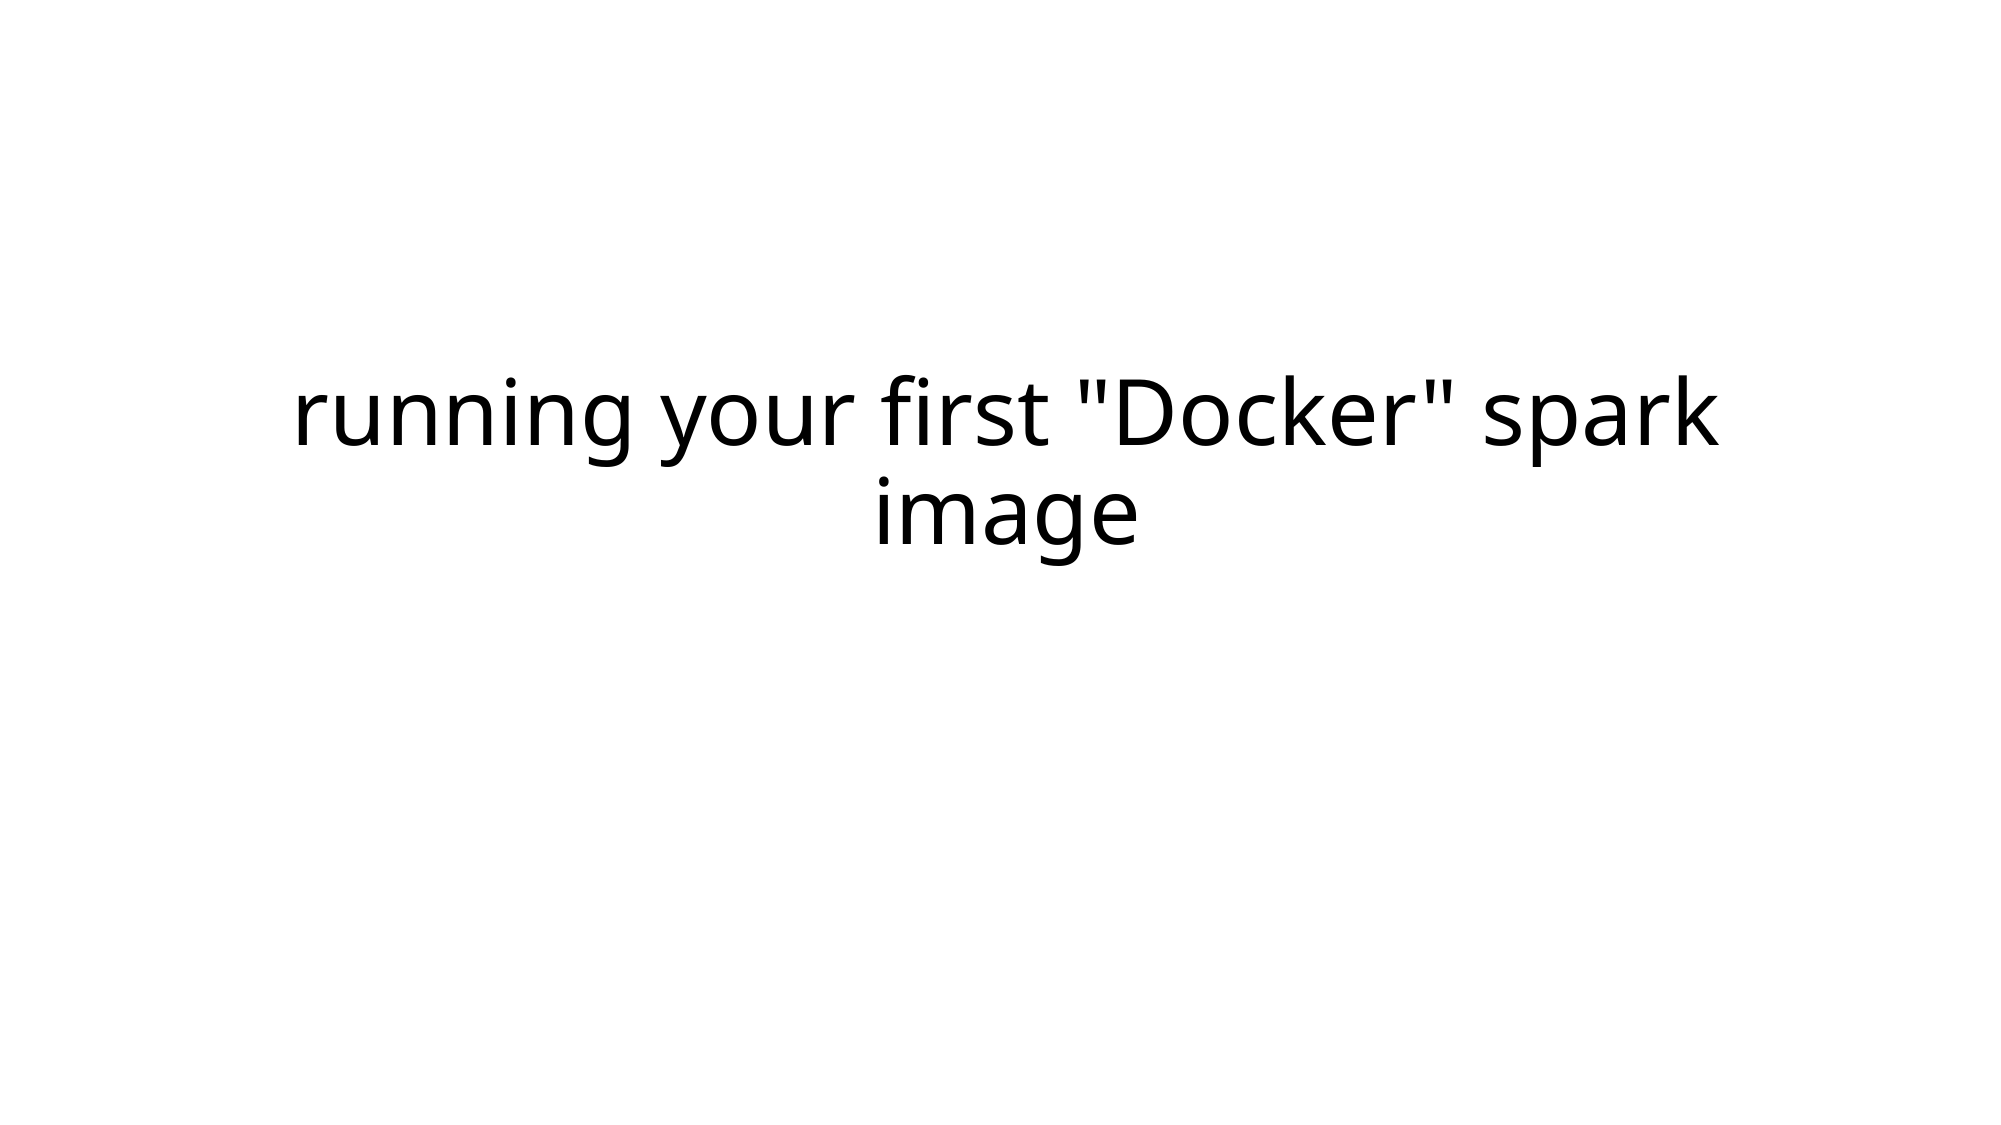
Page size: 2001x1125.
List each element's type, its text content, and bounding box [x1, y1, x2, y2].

title running your first "Docker" spark image [144, 356, 1870, 574]
